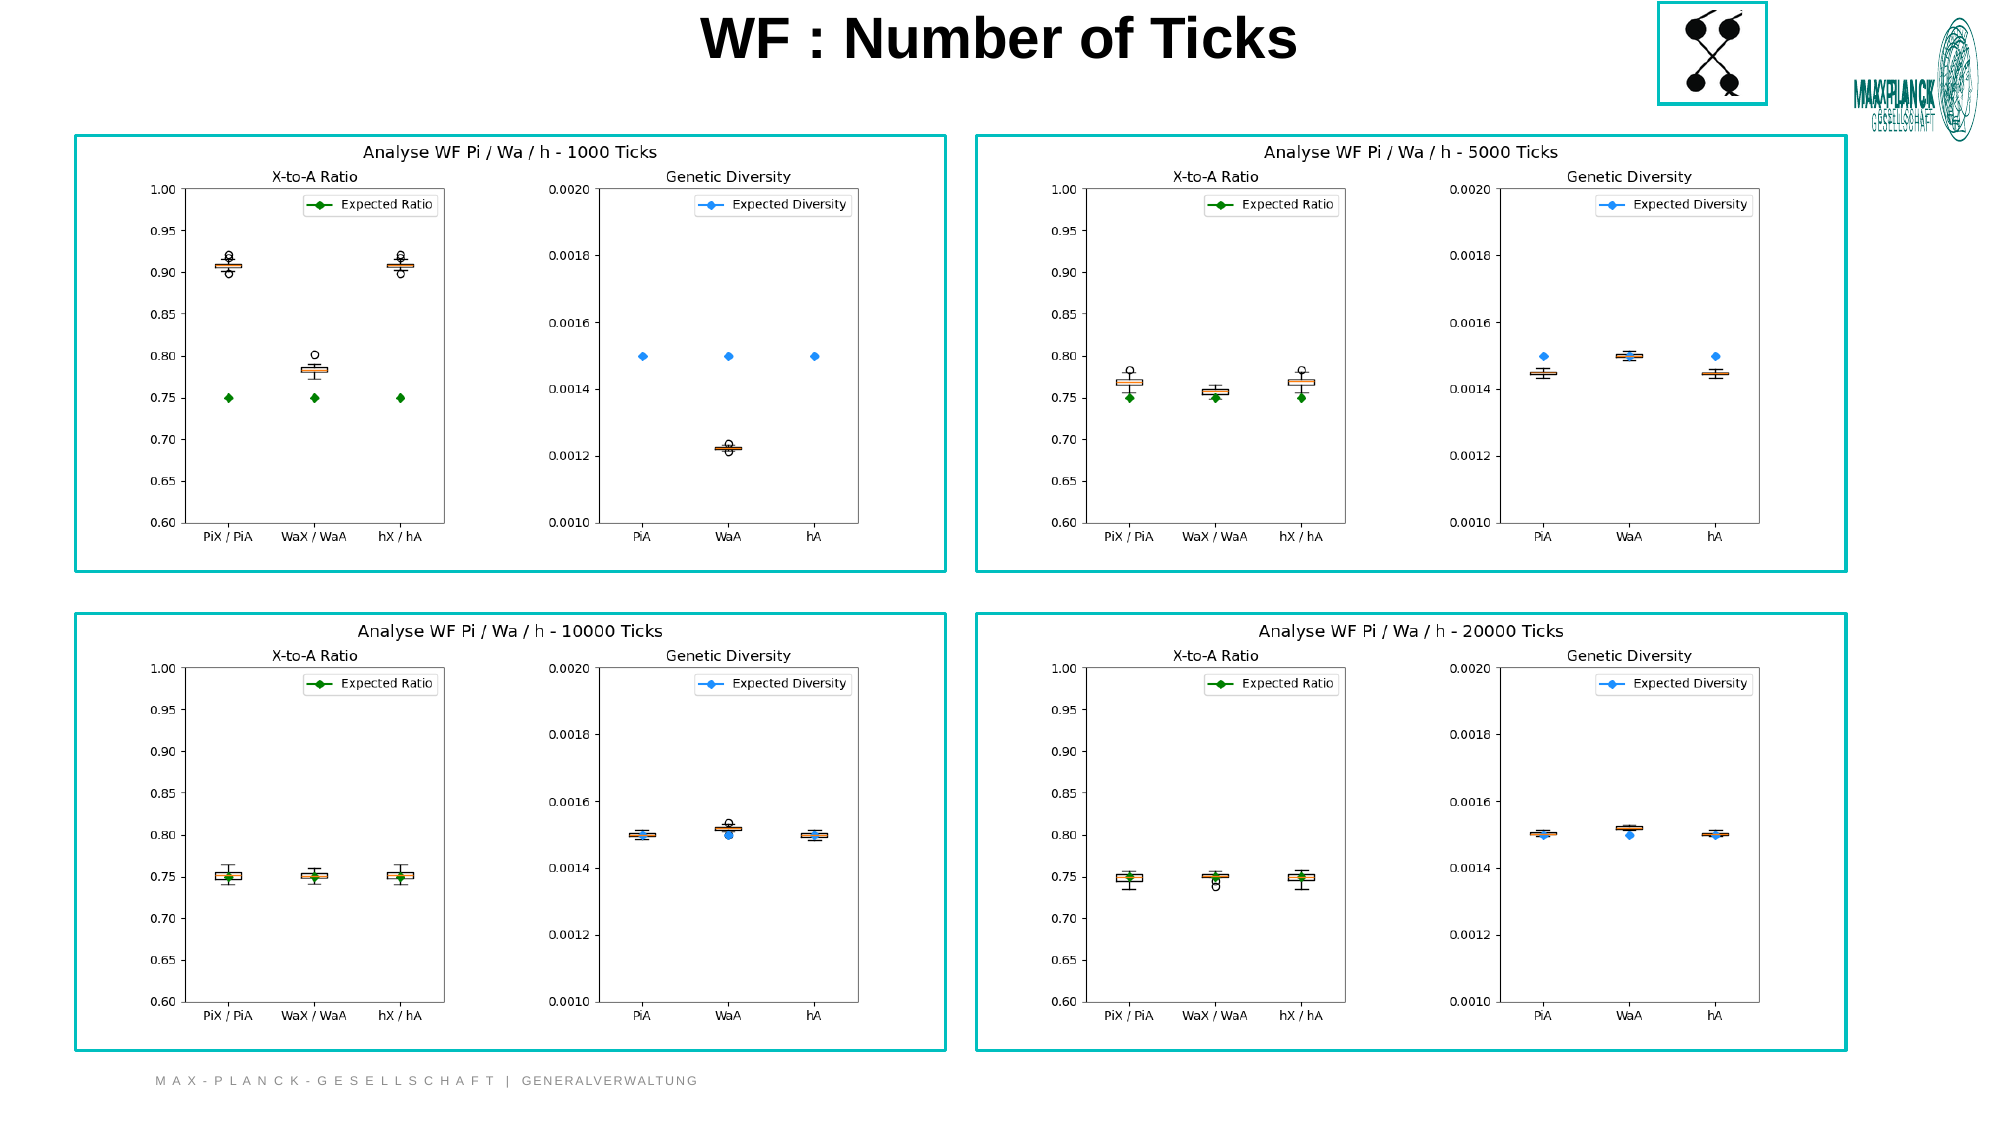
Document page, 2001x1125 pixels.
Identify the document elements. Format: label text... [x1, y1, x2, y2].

picture [76, 615, 944, 1049]
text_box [1658, 2, 1767, 104]
picture [76, 136, 944, 570]
picture [977, 136, 1845, 570]
picture [977, 615, 1845, 1049]
footer M A X - P L A N C K - G E S E L L S C H A F T | Generalverwaltung [155, 1058, 1845, 1089]
text_box WF : Number of Ticks [0, 0, 2000, 71]
